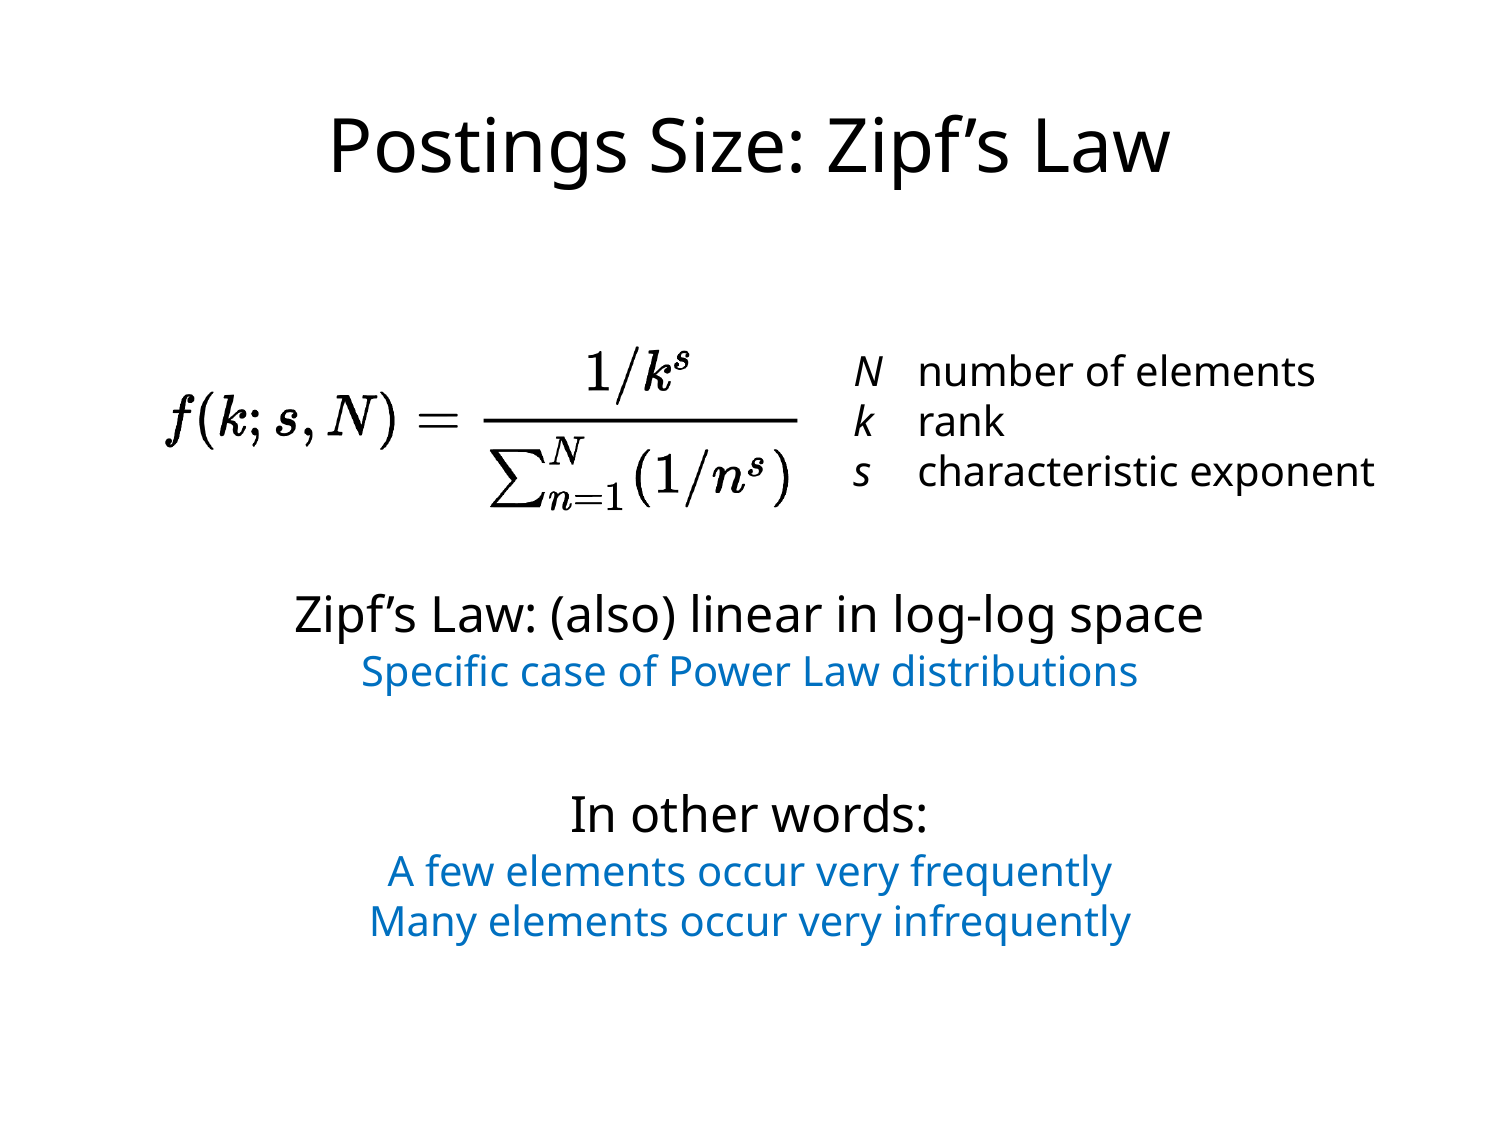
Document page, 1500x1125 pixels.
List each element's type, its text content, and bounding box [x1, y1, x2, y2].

text_box Postings Size: Zipf’s Law [0, 90, 1500, 203]
text_box Specific case of Power Law distributions [0, 637, 1500, 703]
picture [162, 339, 804, 517]
text_box In other words: [0, 774, 1500, 837]
text_box Zipf’s Law: (also) linear in log-log space [0, 574, 1500, 637]
text_box A few elements occur very frequently Many elements occur very infrequently [0, 837, 1500, 953]
text_box N number of elements k rank s characteristic exponent [838, 337, 1391, 503]
